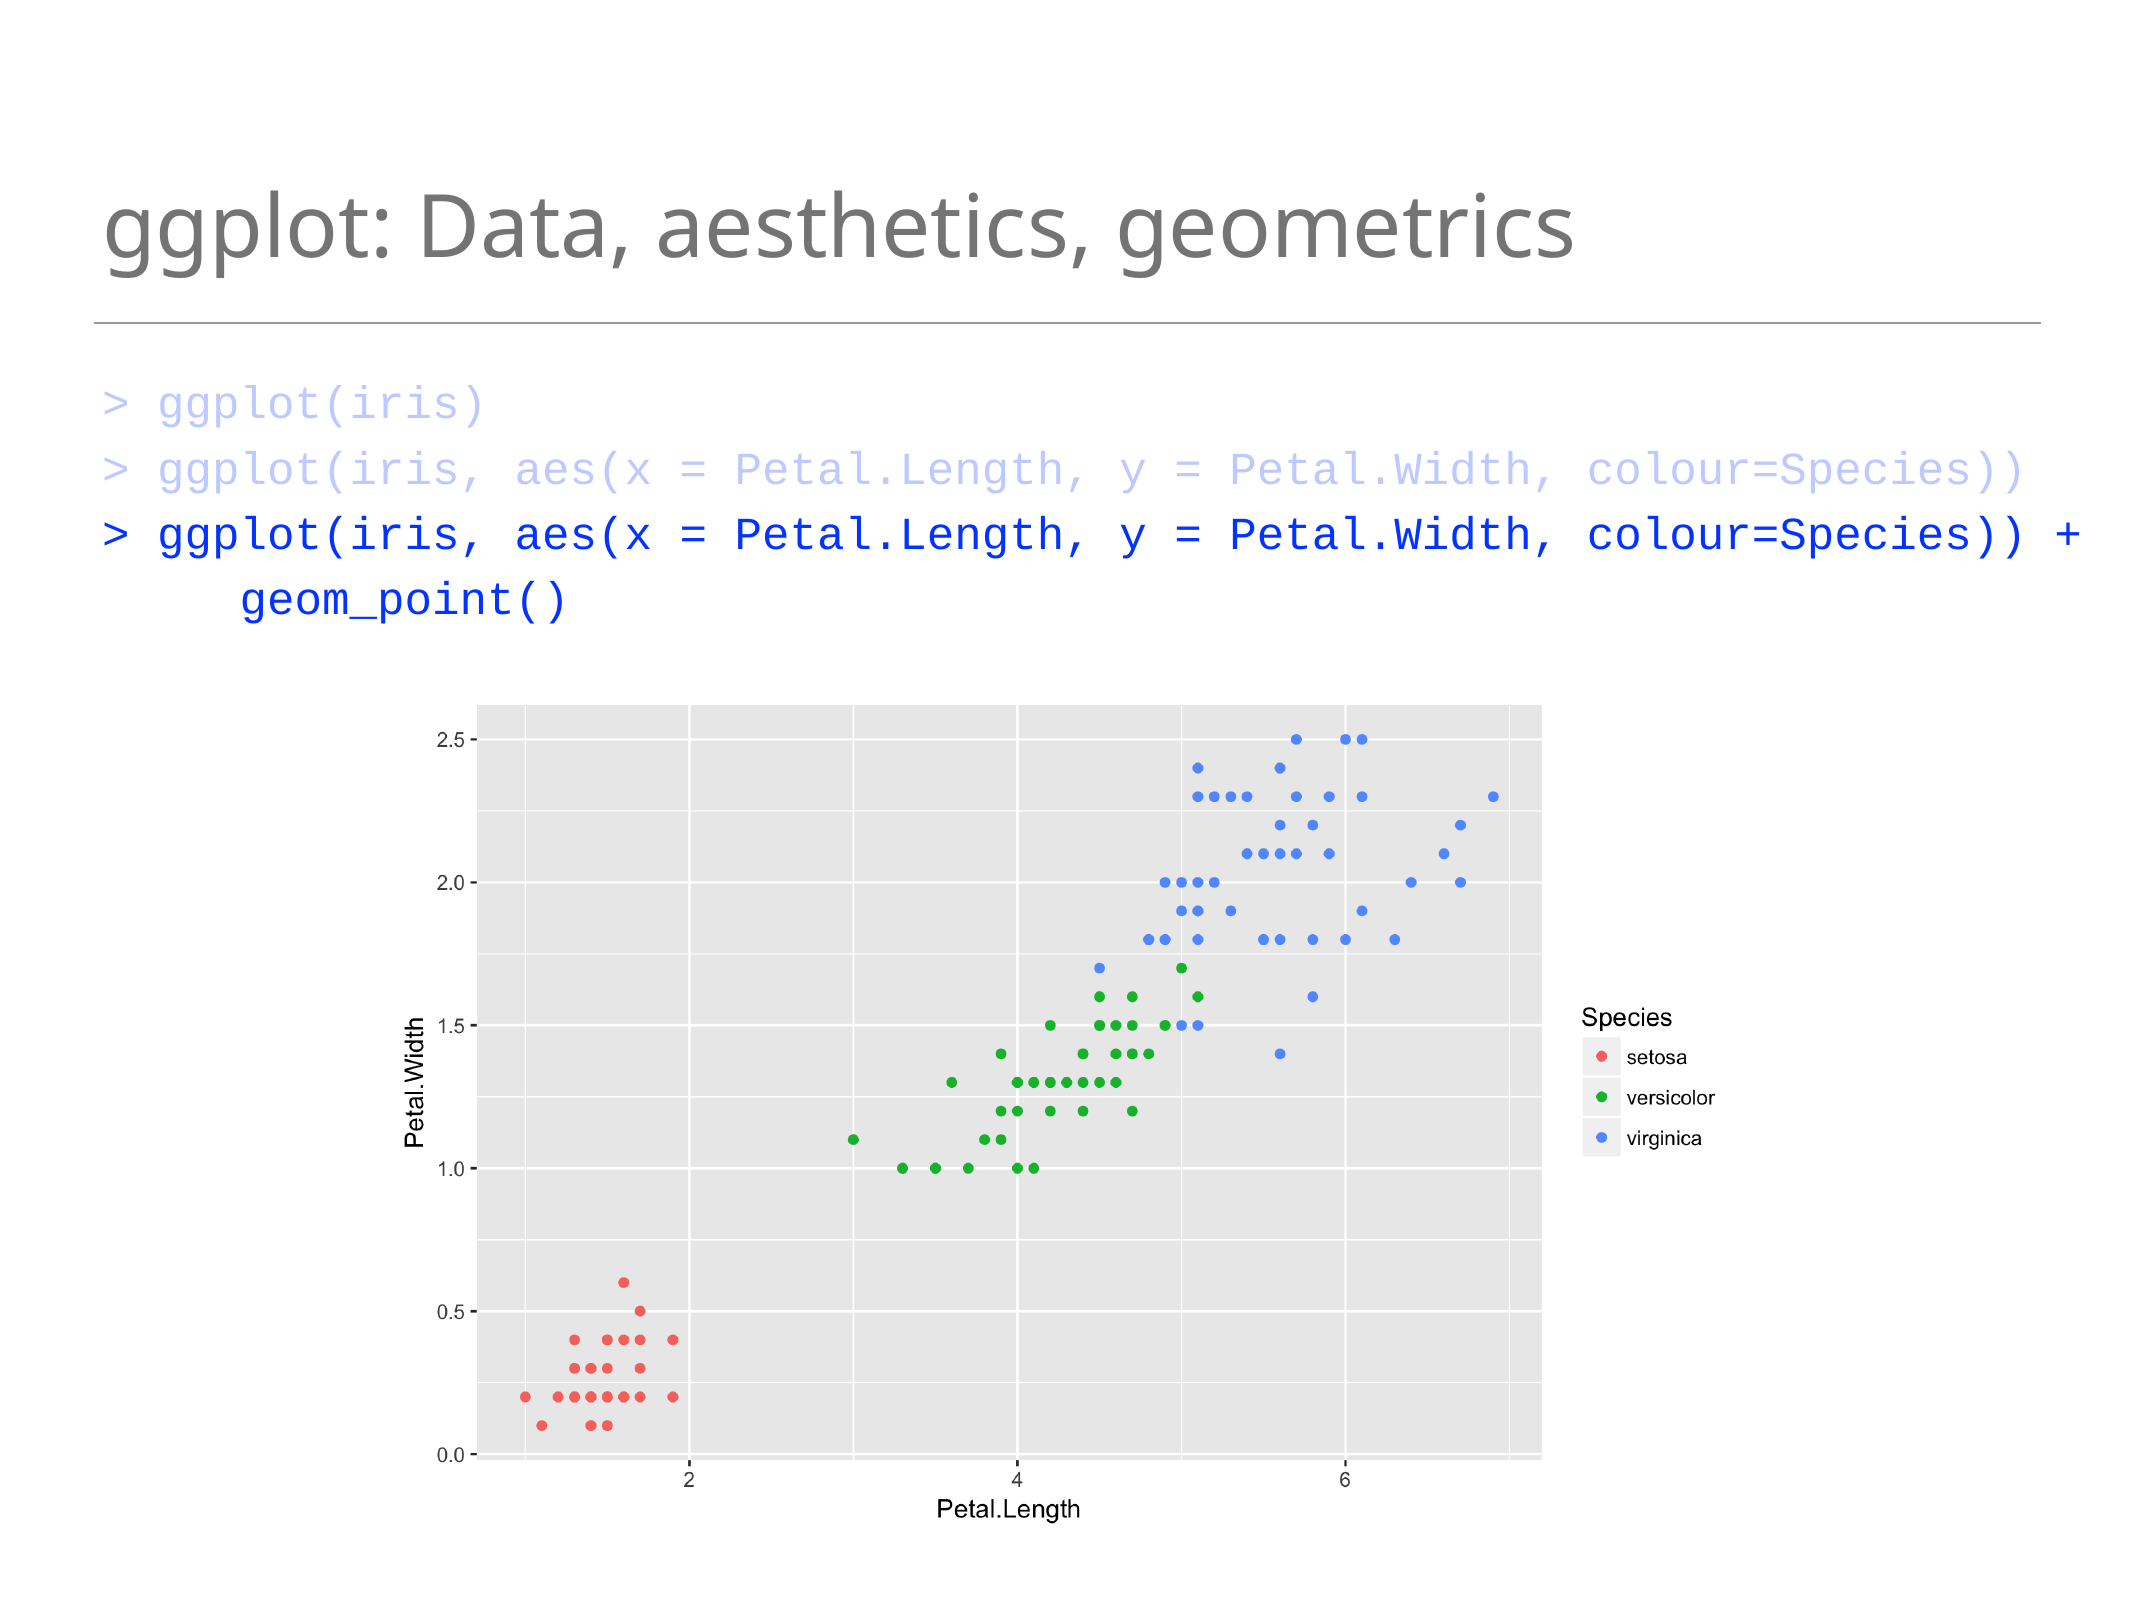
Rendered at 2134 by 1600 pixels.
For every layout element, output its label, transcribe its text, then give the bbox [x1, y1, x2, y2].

picture [392, 692, 1741, 1536]
title ggplot: Data, aesthetics, geometrics [93, 53, 2041, 284]
list > ggplot(iris) > ggplot(iris, aes(x = Petal.Length, y = Petal.Width, colour=Species)) > ggplot(iris, aes(x = Petal.Length, y = Petal.Width, colour=Species)) + geom_point() [93, 364, 2134, 1459]
